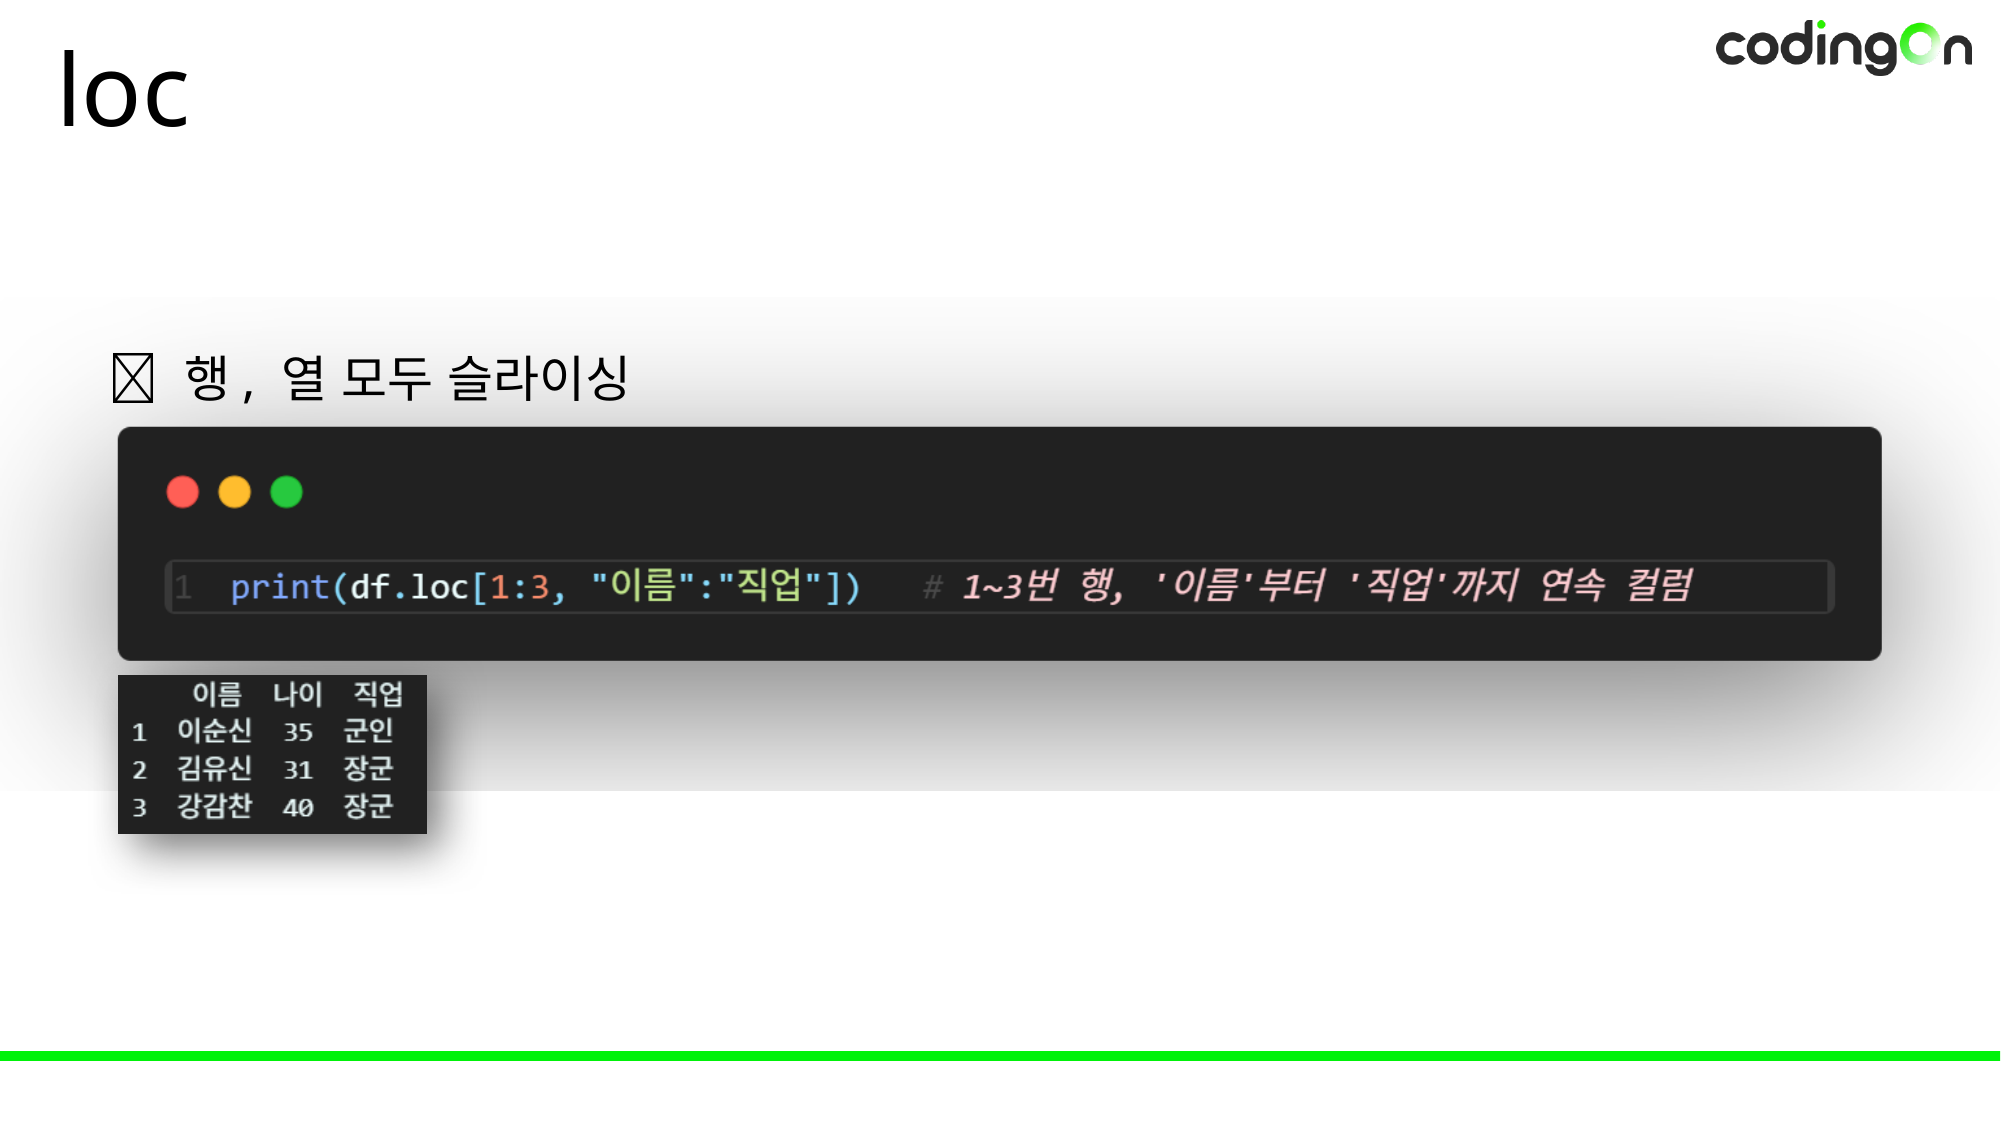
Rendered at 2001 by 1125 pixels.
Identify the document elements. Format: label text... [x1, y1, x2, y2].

title loc [41, 0, 1767, 188]
picture [1767, 20, 1972, 76]
picture [0, 297, 2000, 834]
